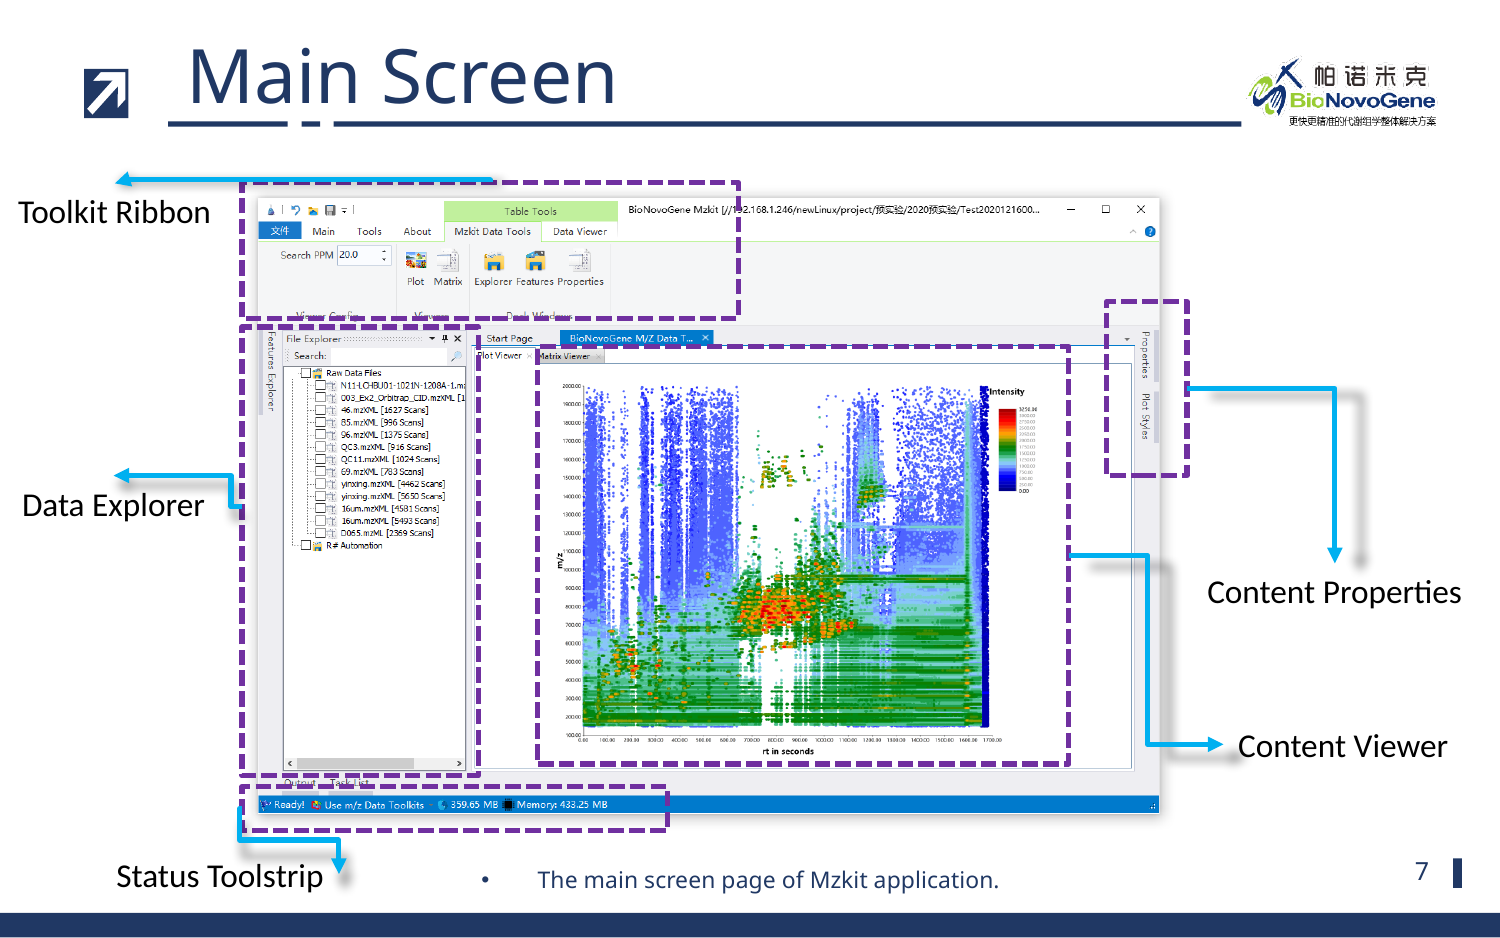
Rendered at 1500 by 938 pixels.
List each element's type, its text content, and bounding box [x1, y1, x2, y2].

text_box Content Viewer [1223, 716, 1464, 772]
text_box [113, 475, 243, 508]
text_box [1183, 299, 1189, 388]
picture [1245, 55, 1444, 132]
list The main screen page of Mzkit application. [466, 858, 1034, 906]
title Main Screen [308, 19, 1058, 127]
picture [241, 182, 1179, 832]
text_box Data Explorer [7, 475, 220, 531]
text_box Content Properties [1226, 563, 1478, 618]
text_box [241, 808, 341, 875]
title Main Screen [171, 19, 296, 127]
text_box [1068, 555, 1222, 746]
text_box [1186, 388, 1336, 564]
text_box Toolkit Ribbon [3, 183, 227, 238]
text_box Status Toolstrip [101, 846, 339, 902]
